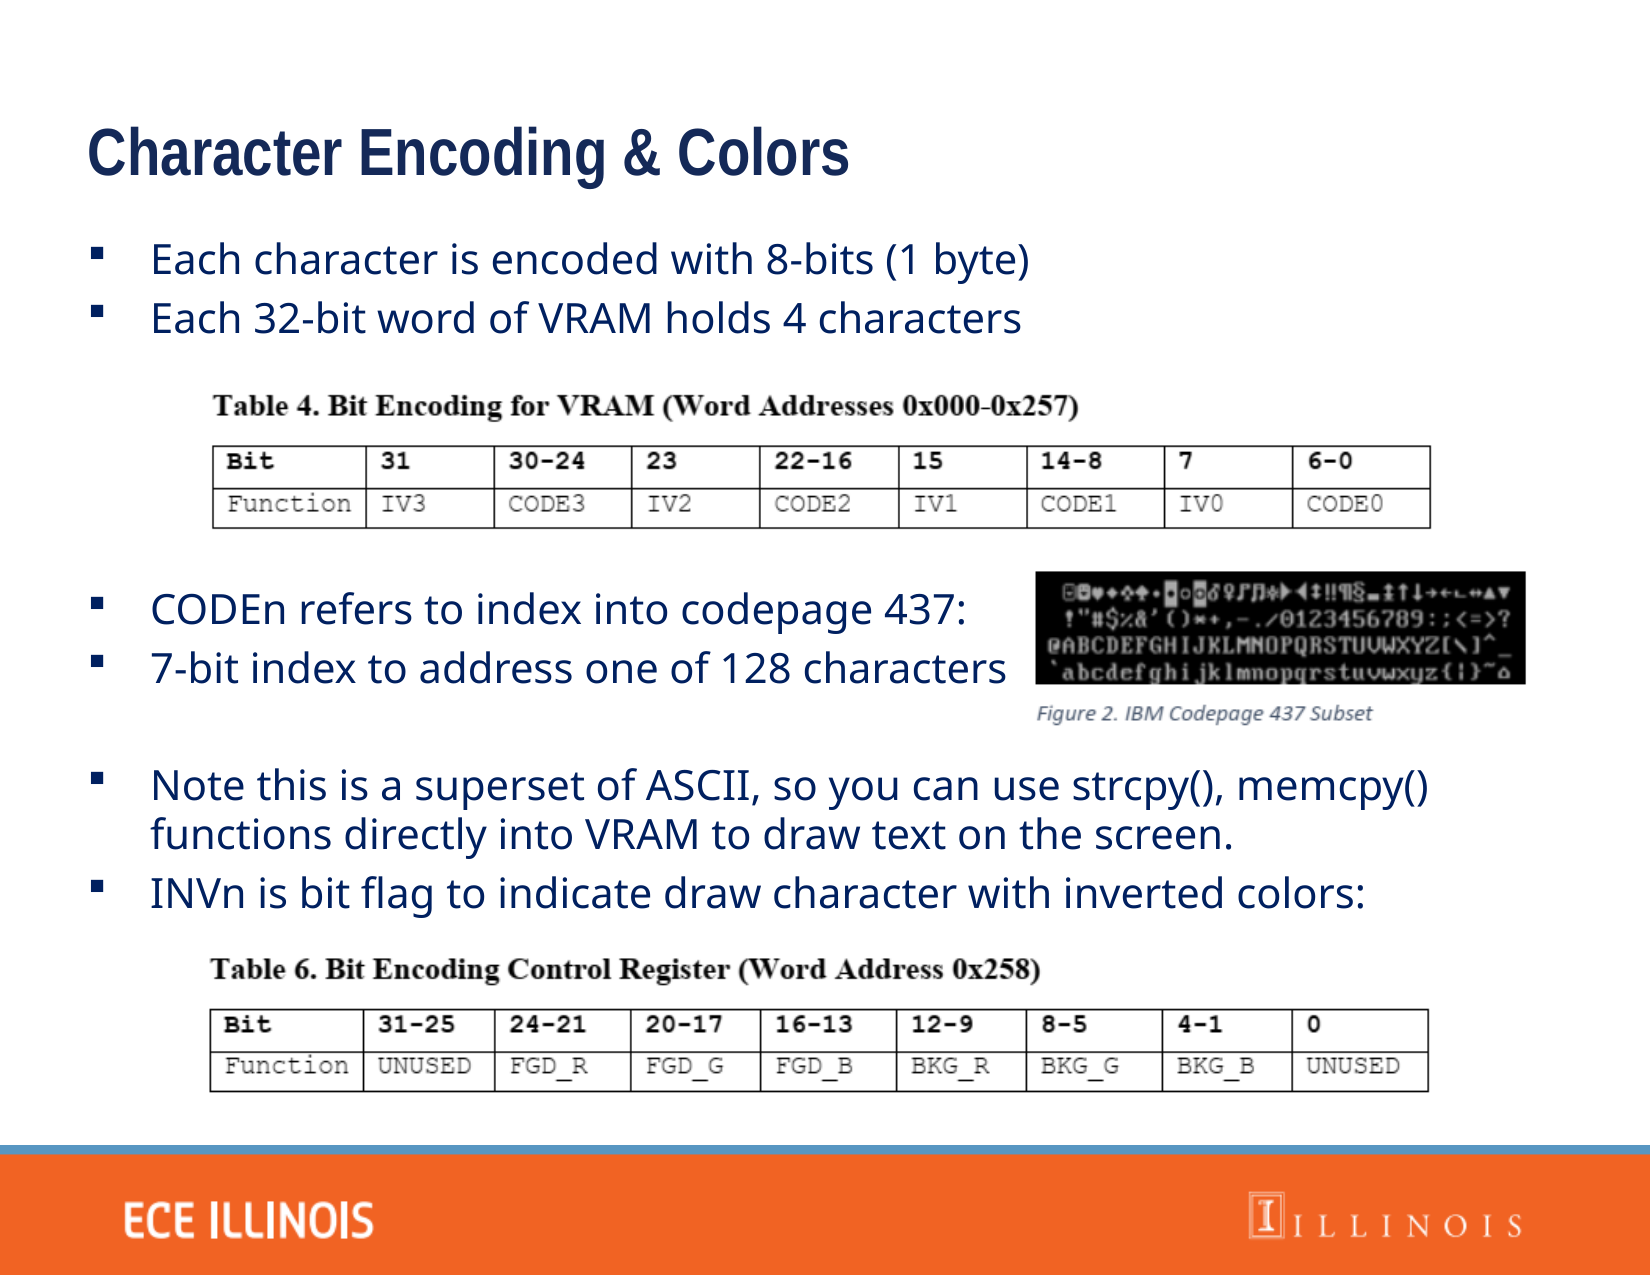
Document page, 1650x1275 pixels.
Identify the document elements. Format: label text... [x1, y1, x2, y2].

list Each character is encoded with 8-bits (1 byte) Each 32-bit word of VRAM holds 4 characters CODEn refers to index into codepage 437: 7-bit index to address one of 128 characters Note this is a superset of ASCII, so you can use strcpy(), memcpy() functions directly into VRAM to draw text on the screen. INVn is bit flag to indicate draw character with inverted colors: [72, 225, 1590, 1018]
list Character Encoding & Colors [72, 101, 1263, 224]
picture [199, 367, 1537, 738]
picture [202, 943, 1448, 1113]
